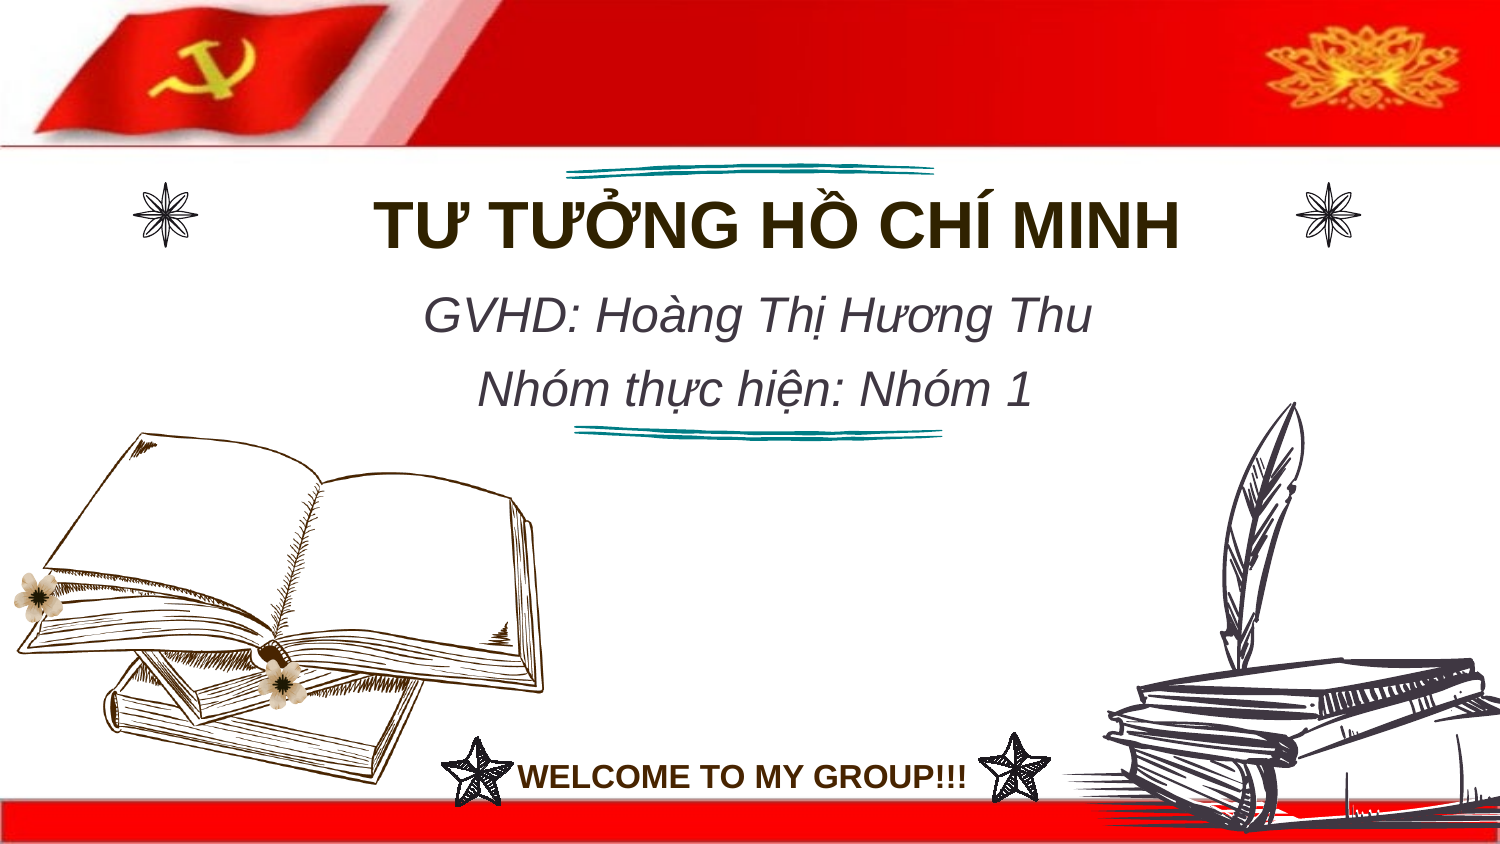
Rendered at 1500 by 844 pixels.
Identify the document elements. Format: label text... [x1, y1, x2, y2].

subtitle GVHD: Hoàng Thị Hương Thu [403, 267, 1109, 360]
text_box WELCOME TO MY GROUP!!! [485, 740, 1010, 811]
title TƯ TƯỞNG HỒ CHÍ MINH [338, 168, 1219, 277]
text_box Nhóm thực hiện: Nhóm 1 [462, 349, 1050, 425]
picture [0, 0, 1500, 844]
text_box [573, 425, 944, 442]
text_box [455, 793, 501, 807]
text_box [1295, 182, 1362, 248]
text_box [564, 163, 935, 180]
text_box [132, 182, 199, 248]
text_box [1061, 401, 1500, 835]
text_box [978, 732, 1051, 803]
